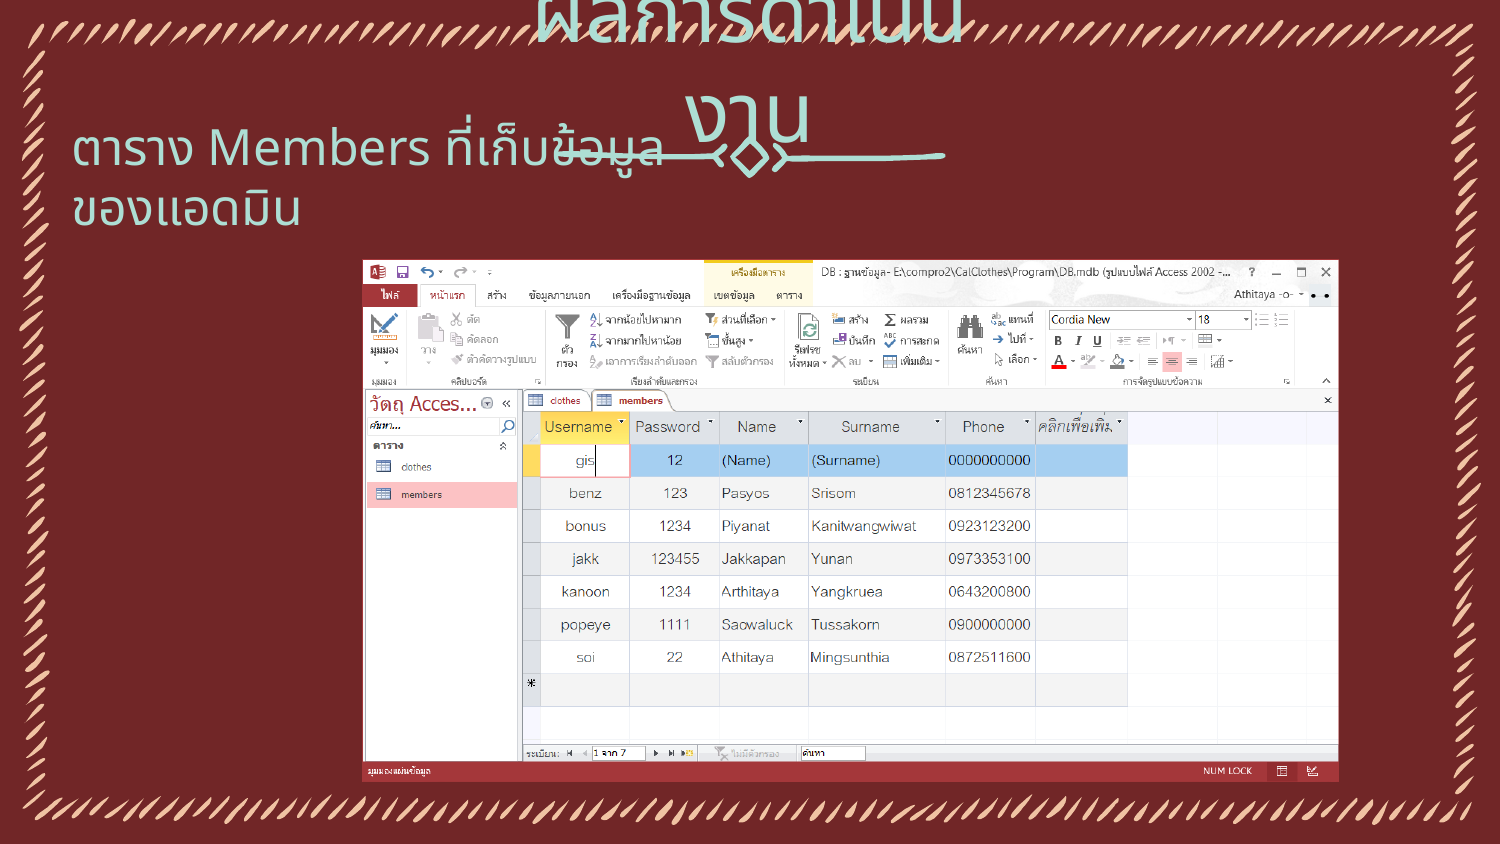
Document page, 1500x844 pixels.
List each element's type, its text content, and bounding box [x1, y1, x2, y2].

picture [362, 258, 1339, 782]
text_box ผลการดำเนินงาน [507, 62, 993, 175]
text_box ตาราง Members ที่เก็บข้อมูลของแอดมิน [56, 165, 696, 250]
text_box [745, 175, 755, 179]
